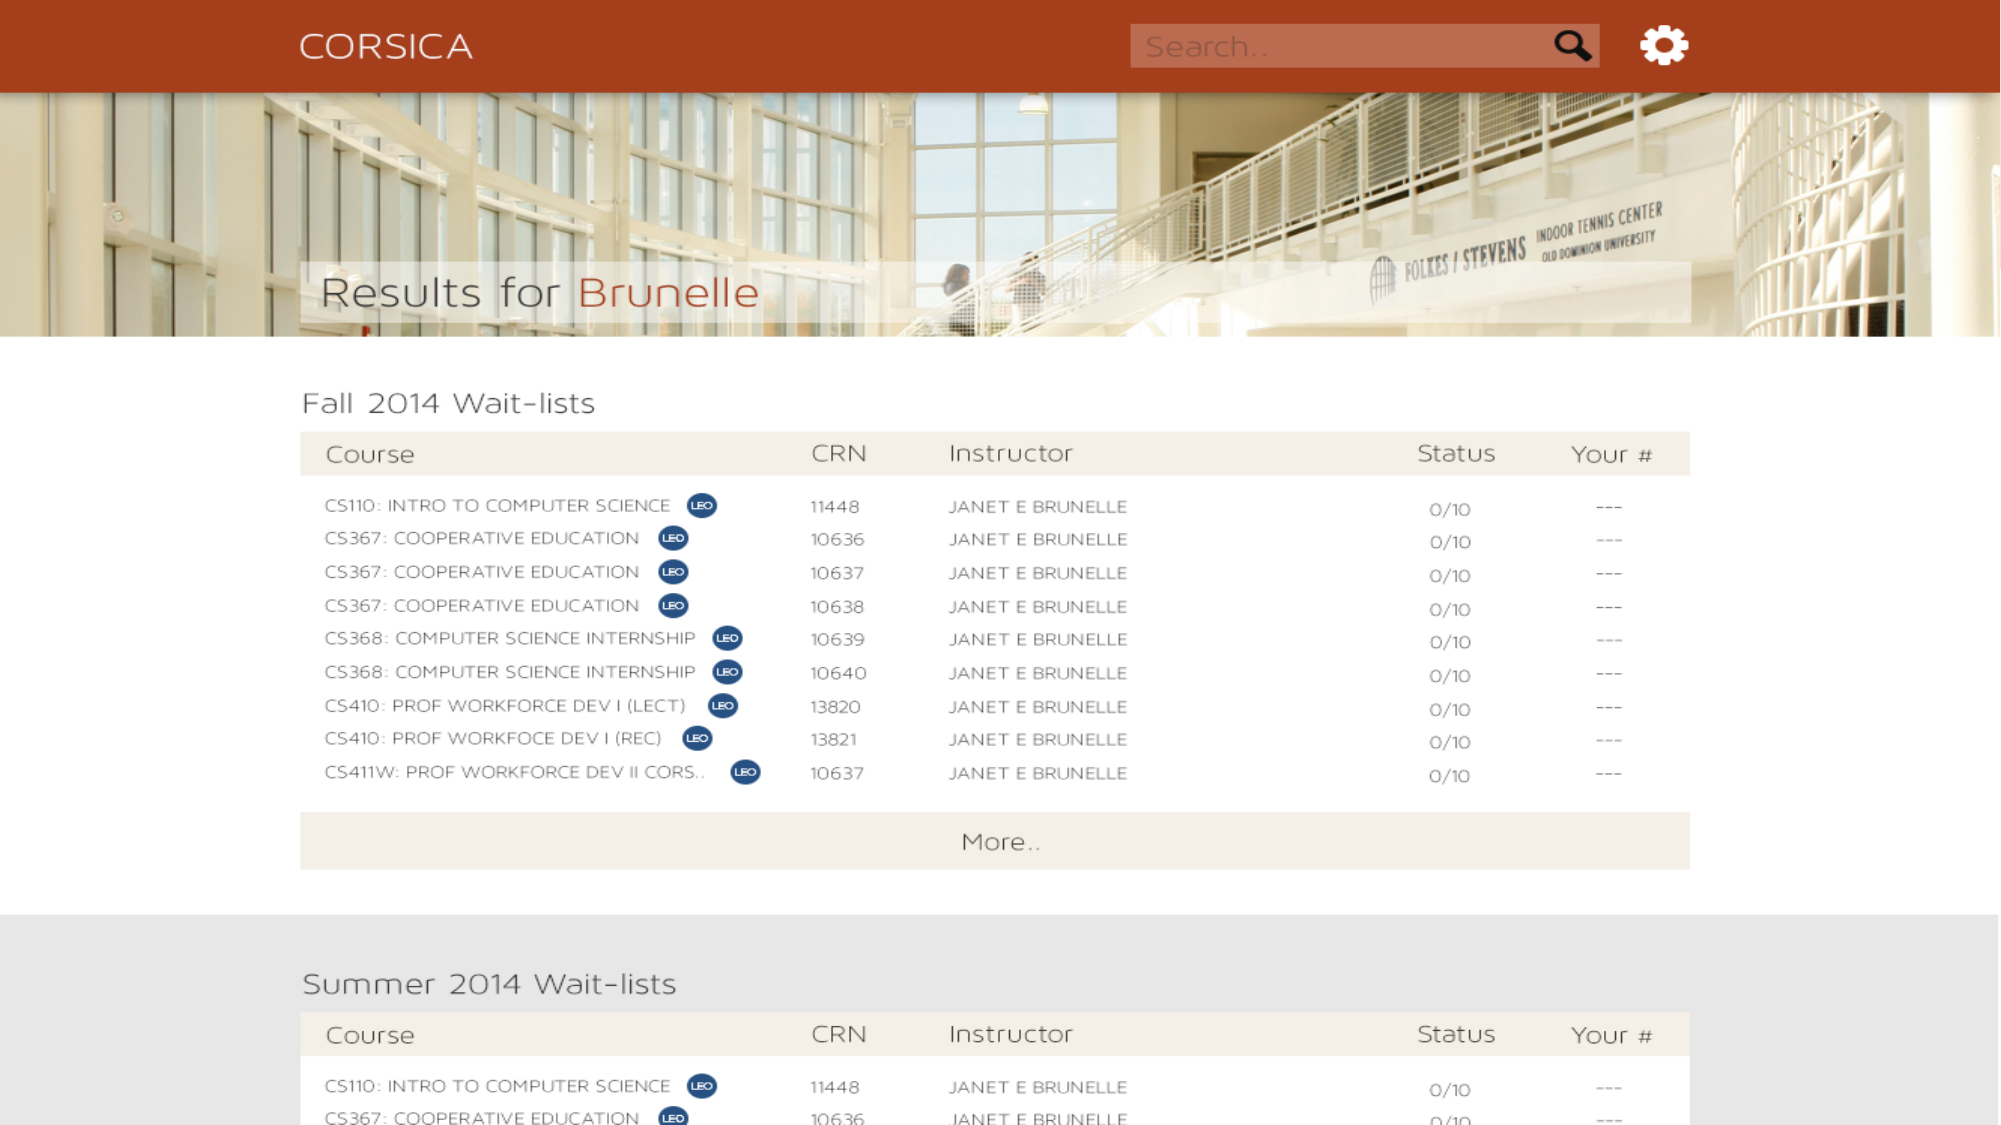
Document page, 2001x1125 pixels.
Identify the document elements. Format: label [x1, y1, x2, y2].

list [0, 0, 2000, 1125]
